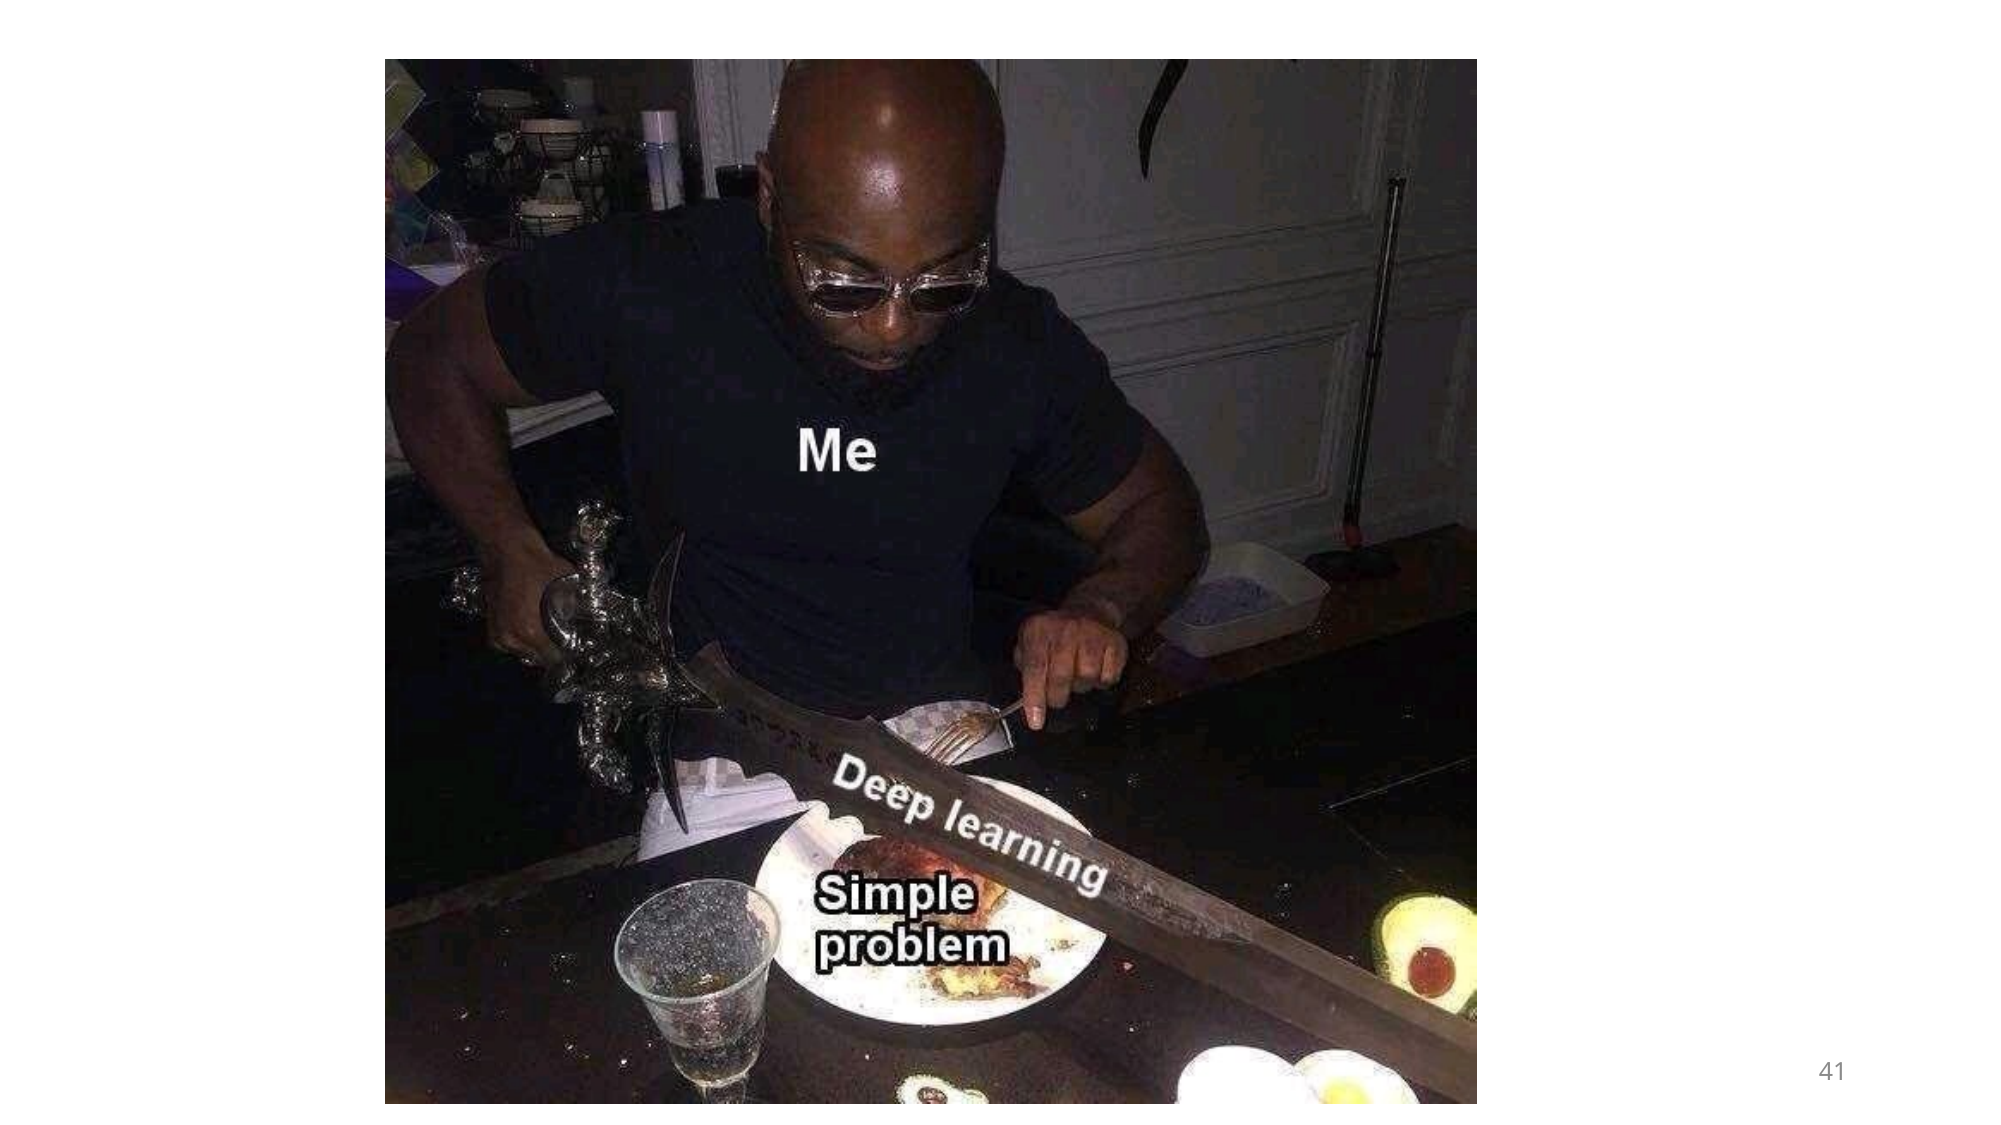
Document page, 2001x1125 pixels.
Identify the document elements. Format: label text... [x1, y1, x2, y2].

picture [385, 59, 1478, 1104]
slide_number 41 [1478, 1042, 1863, 1103]
